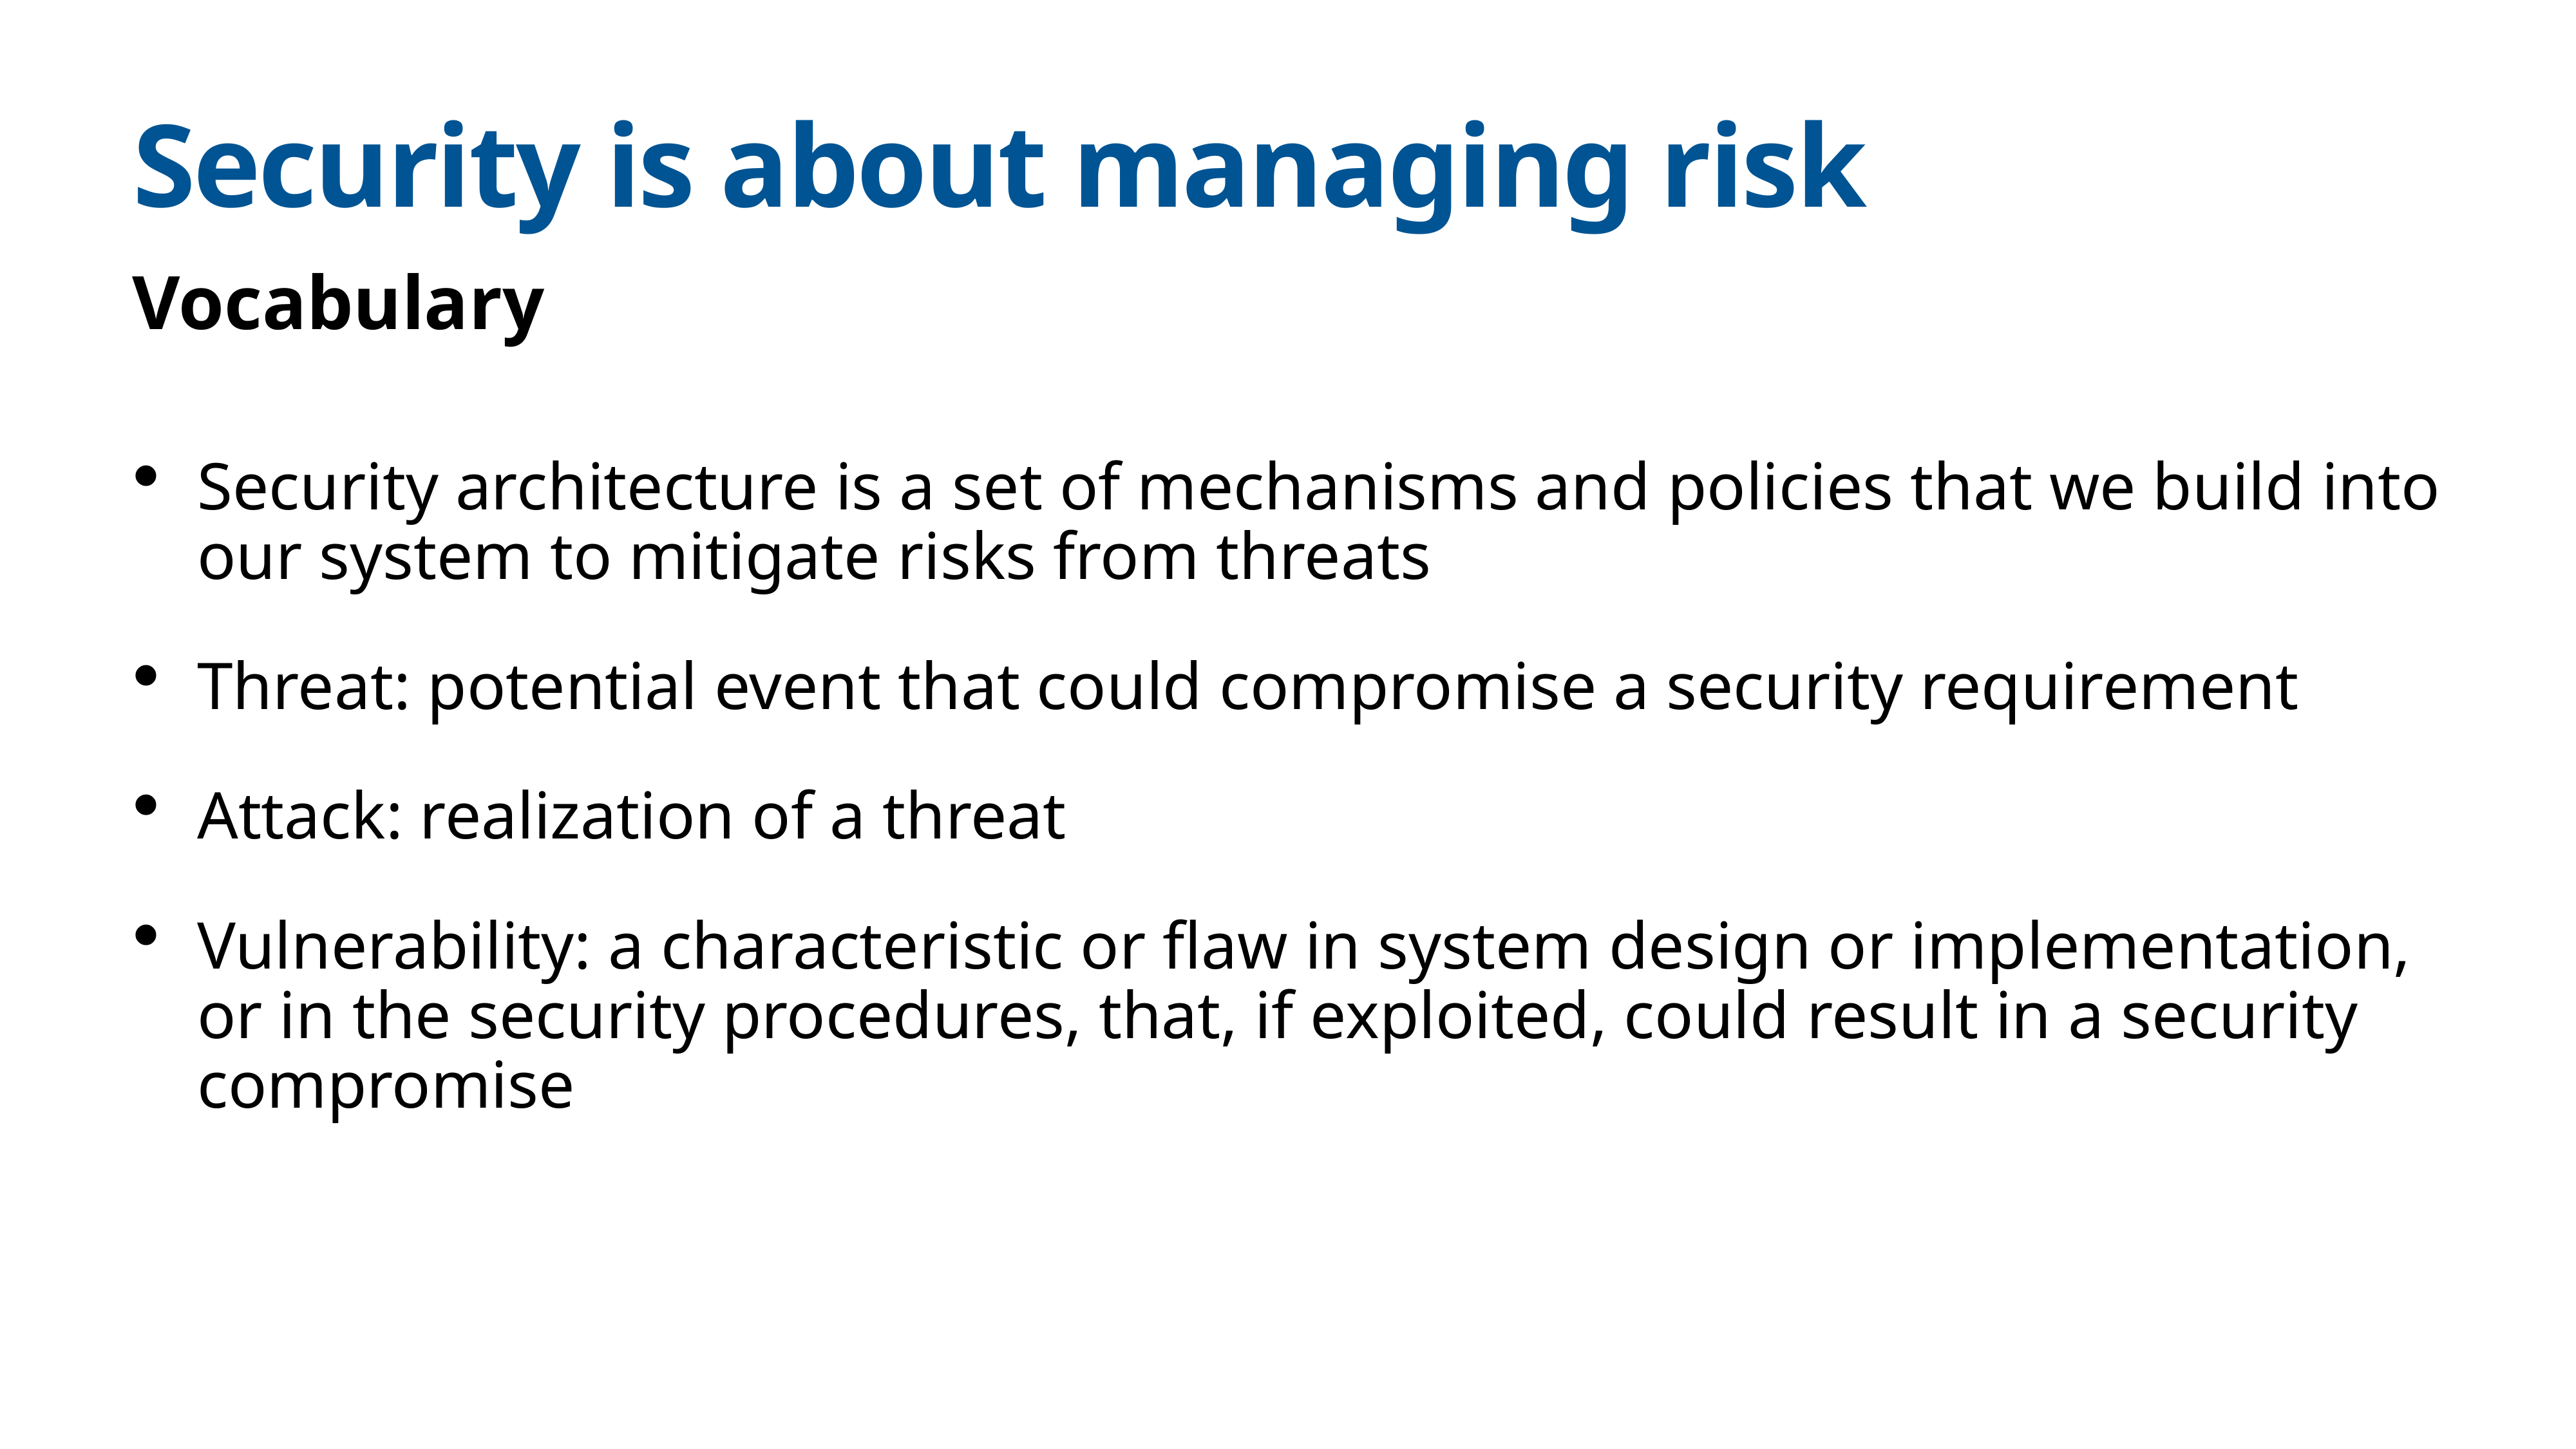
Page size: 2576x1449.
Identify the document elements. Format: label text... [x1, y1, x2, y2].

title Security is about managing risk [127, 113, 2449, 250]
list Security architecture is a set of mechanisms and policies that we build into our system to mitigate risks from threats Threat: potential event that could compromise a security requirement Attack: realization of a threat Vulnerability: a characteristic or flaw in system design or implementation, or in the security procedures, that, if exploited, could result in a security compromise [127, 448, 2449, 1321]
list Vocabulary [127, 250, 2449, 350]
